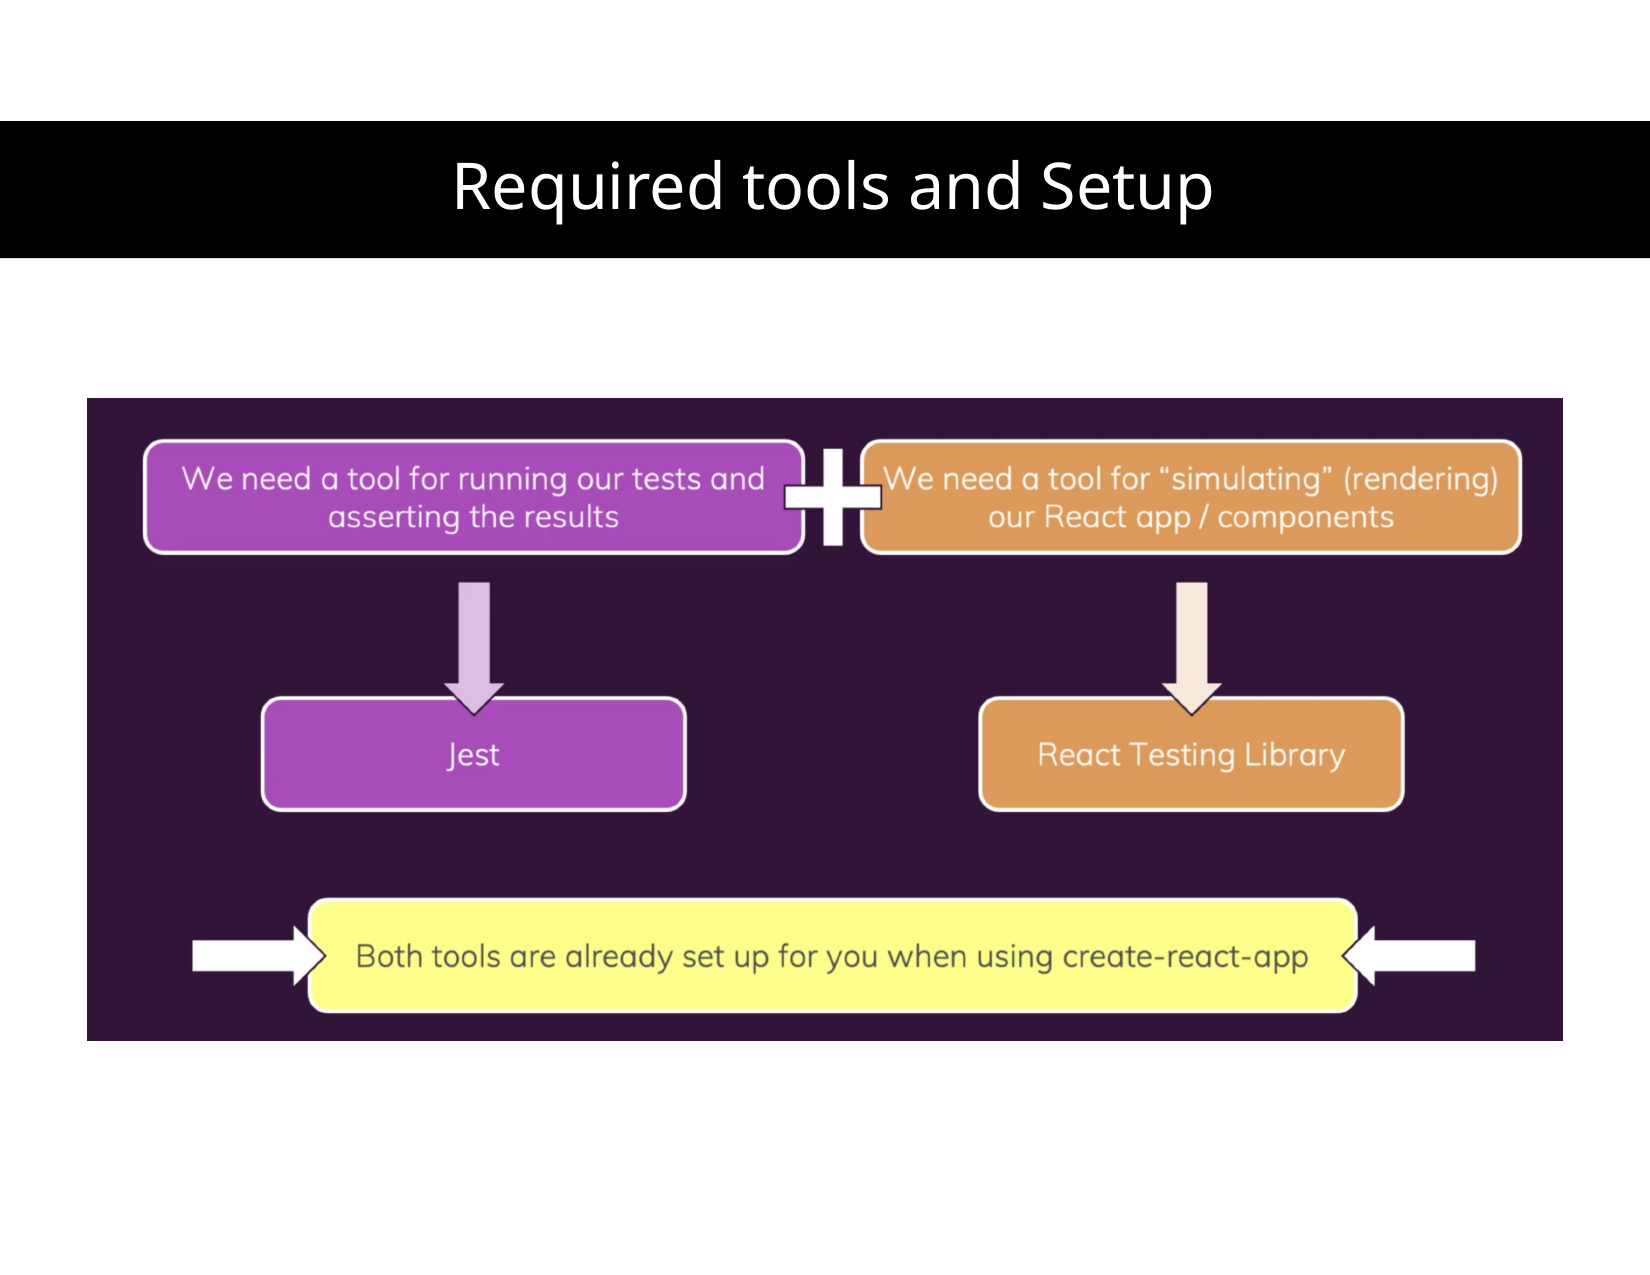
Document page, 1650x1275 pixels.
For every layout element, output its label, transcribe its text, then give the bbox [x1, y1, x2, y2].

text_box [1593, 120, 1650, 259]
text_box Required tools and Setup [75, 119, 1593, 259]
picture [87, 398, 1563, 1041]
text_box [0, 120, 75, 259]
